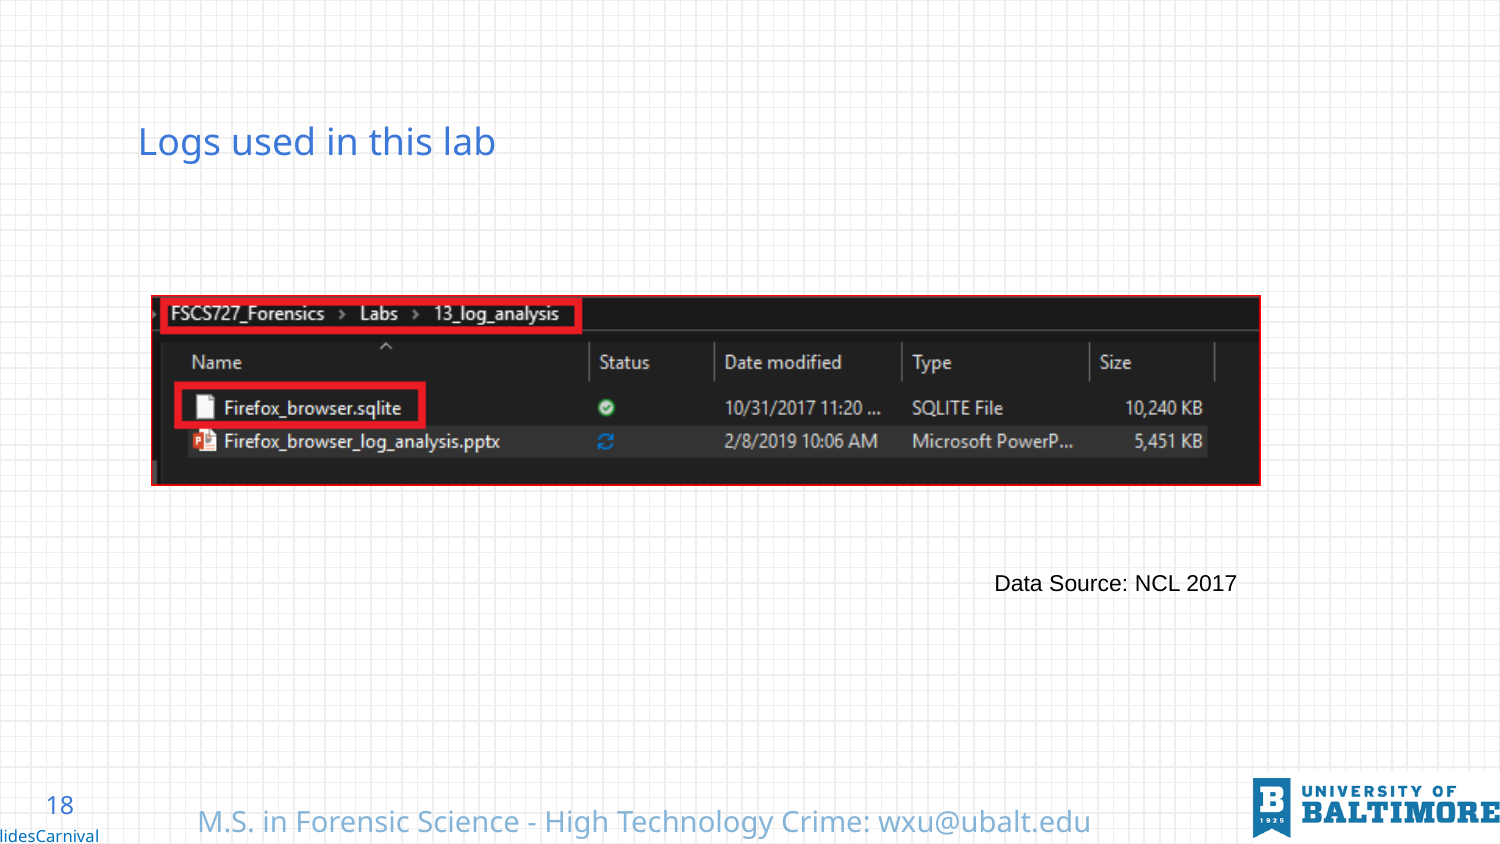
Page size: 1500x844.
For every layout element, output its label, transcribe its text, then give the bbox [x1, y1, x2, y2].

picture [1253, 771, 1500, 844]
slide_number 18 [14, 774, 105, 840]
title Logs used in this lab [122, 36, 1237, 178]
text_box Data Source: NCL 2017 [979, 560, 1260, 603]
picture [150, 295, 1261, 486]
